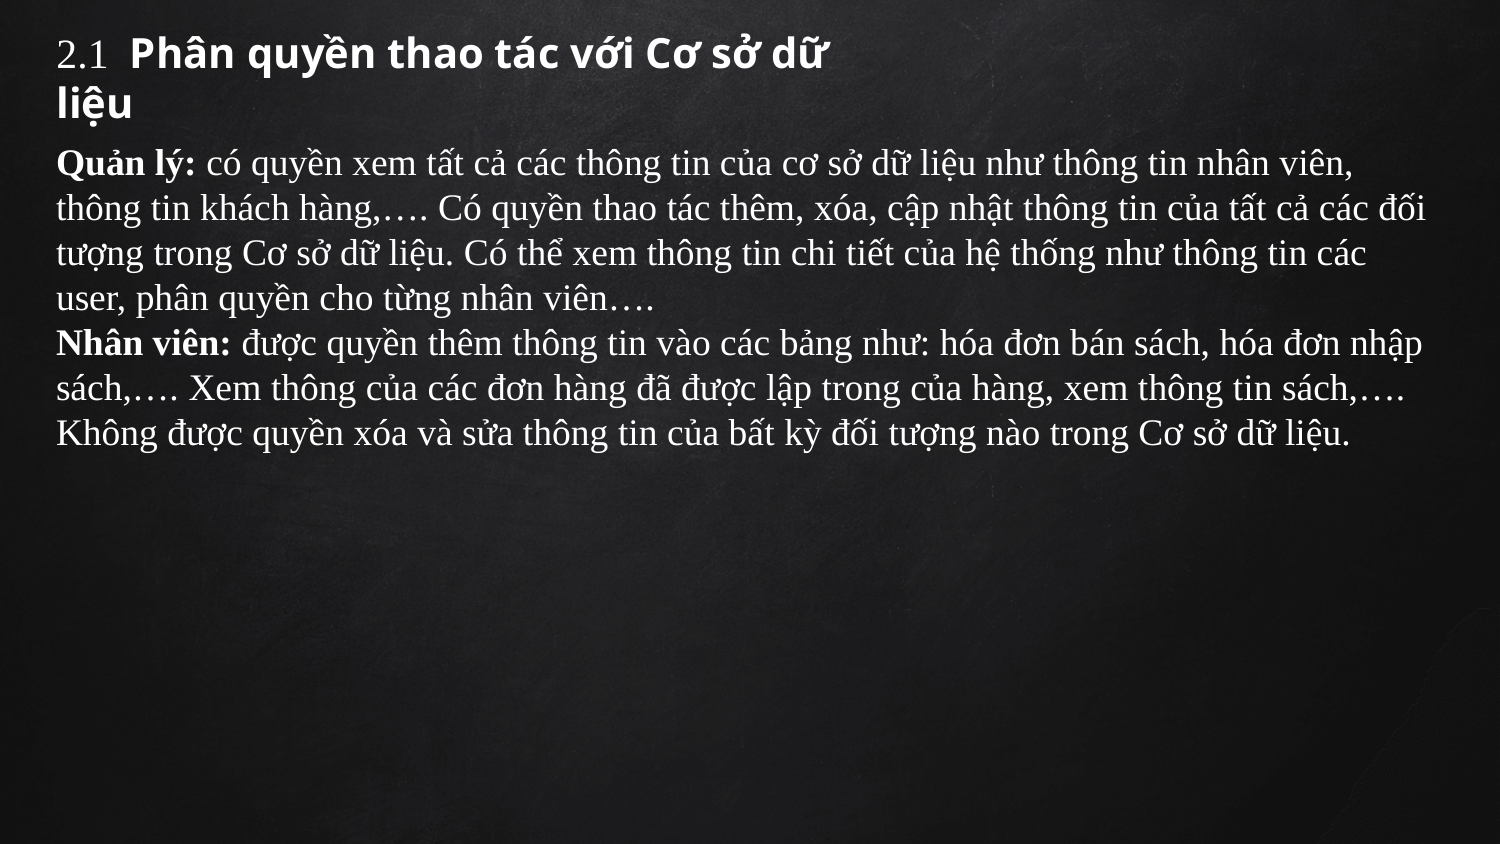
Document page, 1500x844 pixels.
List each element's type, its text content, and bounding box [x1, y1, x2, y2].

picture [0, 0, 1500, 844]
text_box Quản lý: có quyền xem tất cả các thông tin của cơ sở dữ liệu như thông tin nhân viên, thông tin khách hàng,…. Có quyền thao tác thêm, xóa, cập nhật thông tin của tất cả các đối tượng trong Cơ sở dữ liệu. Có thể xem thông tin chi tiết của hệ thống như thông tin các user, phân quyền cho từng nhân viên…. Nhân viên: được quyền thêm thông tin vào các bảng như: hóa đơn bán sách, hóa đơn nhập sách,…. Xem thông của các đơn hàng đã được lập trong của hàng, xem thông tin sách,…. Không được quyền xóa và sửa thông tin của bất kỳ đối tượng nào trong Cơ sở dữ liệu. [41, 130, 1463, 461]
text_box 2.1 Phân quyền thao tác với Cơ sở dữ liệu [41, 11, 886, 130]
